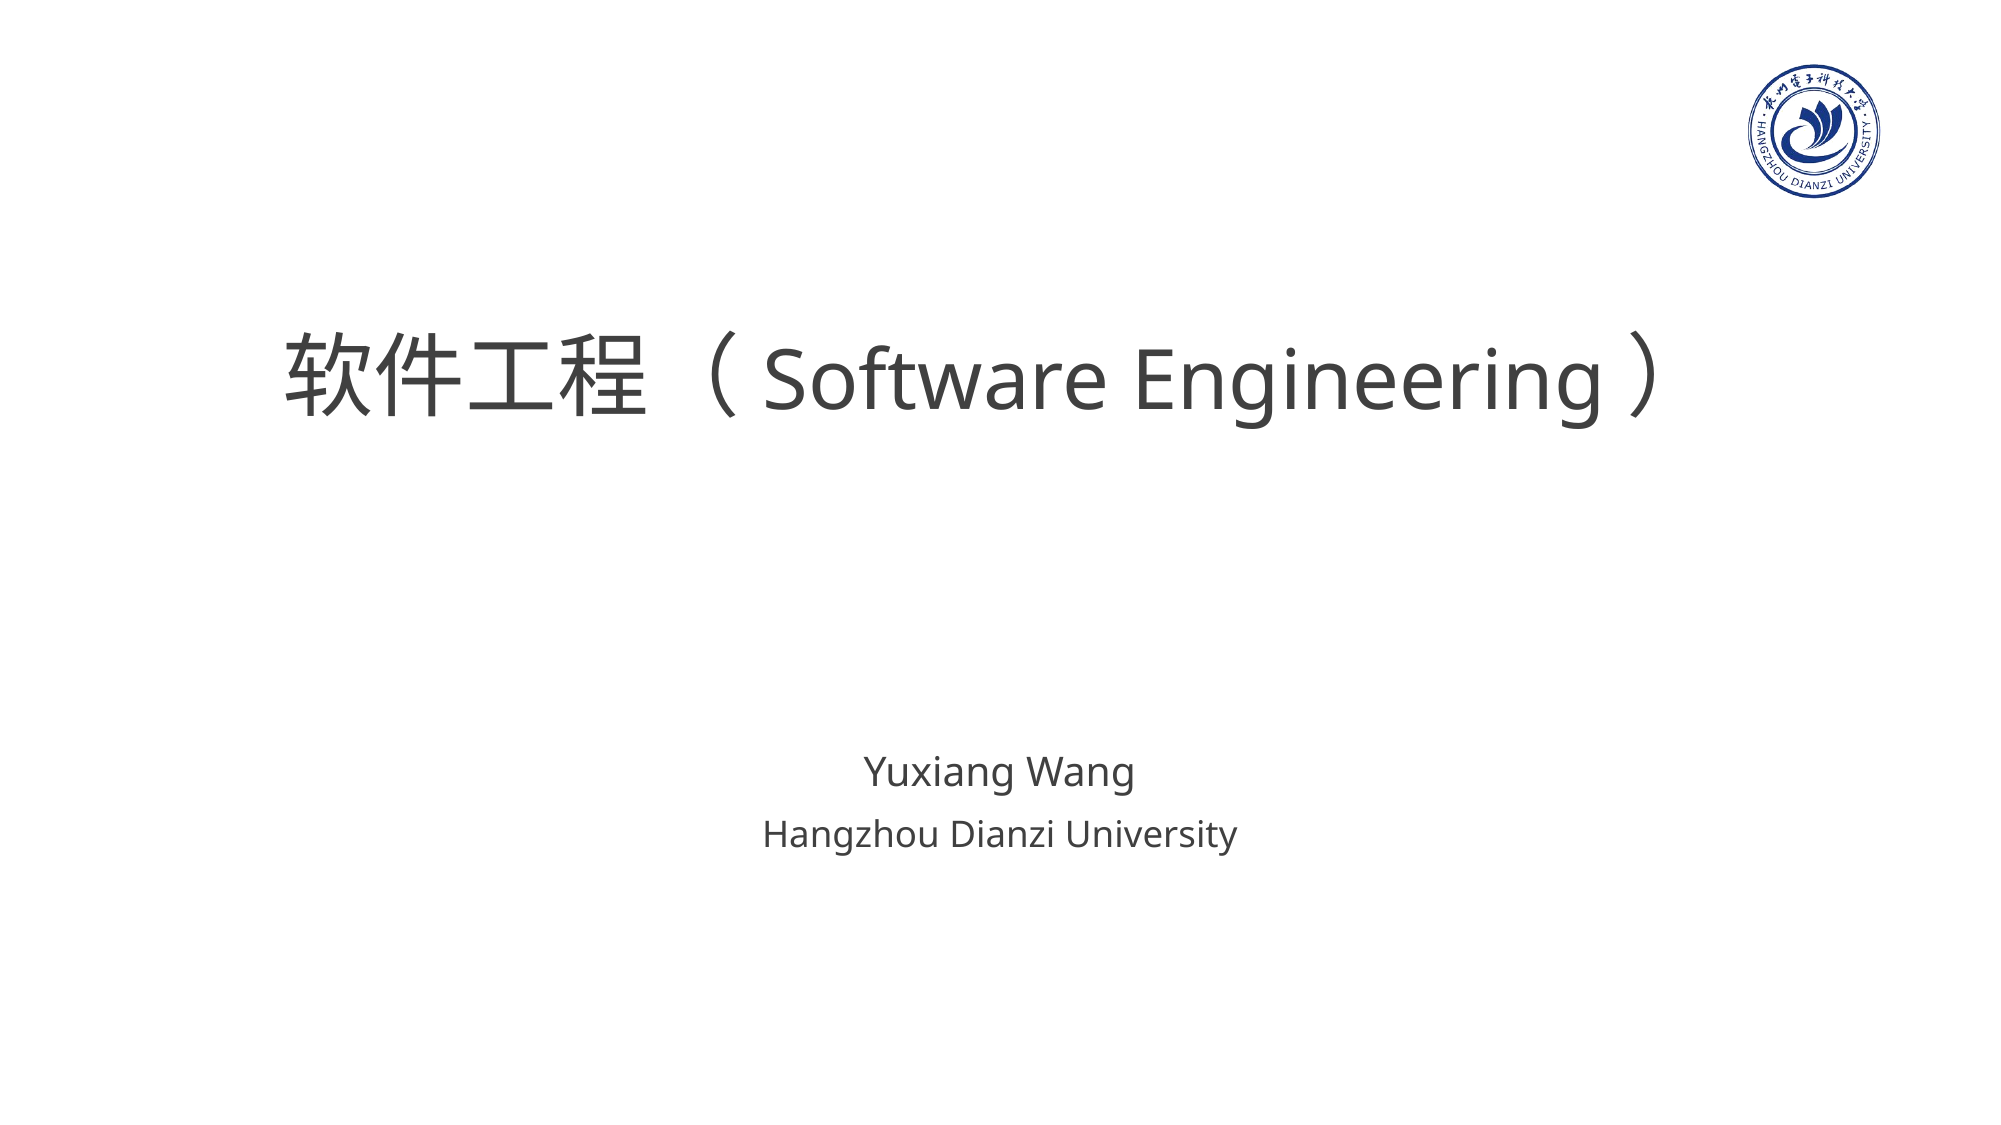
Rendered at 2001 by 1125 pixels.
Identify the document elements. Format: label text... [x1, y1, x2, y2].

title 软件工程（Software Engineering） [249, 184, 1750, 576]
subtitle Yuxiang Wang Hangzhou Dianzi University [249, 590, 1750, 863]
picture [1743, 59, 1885, 203]
